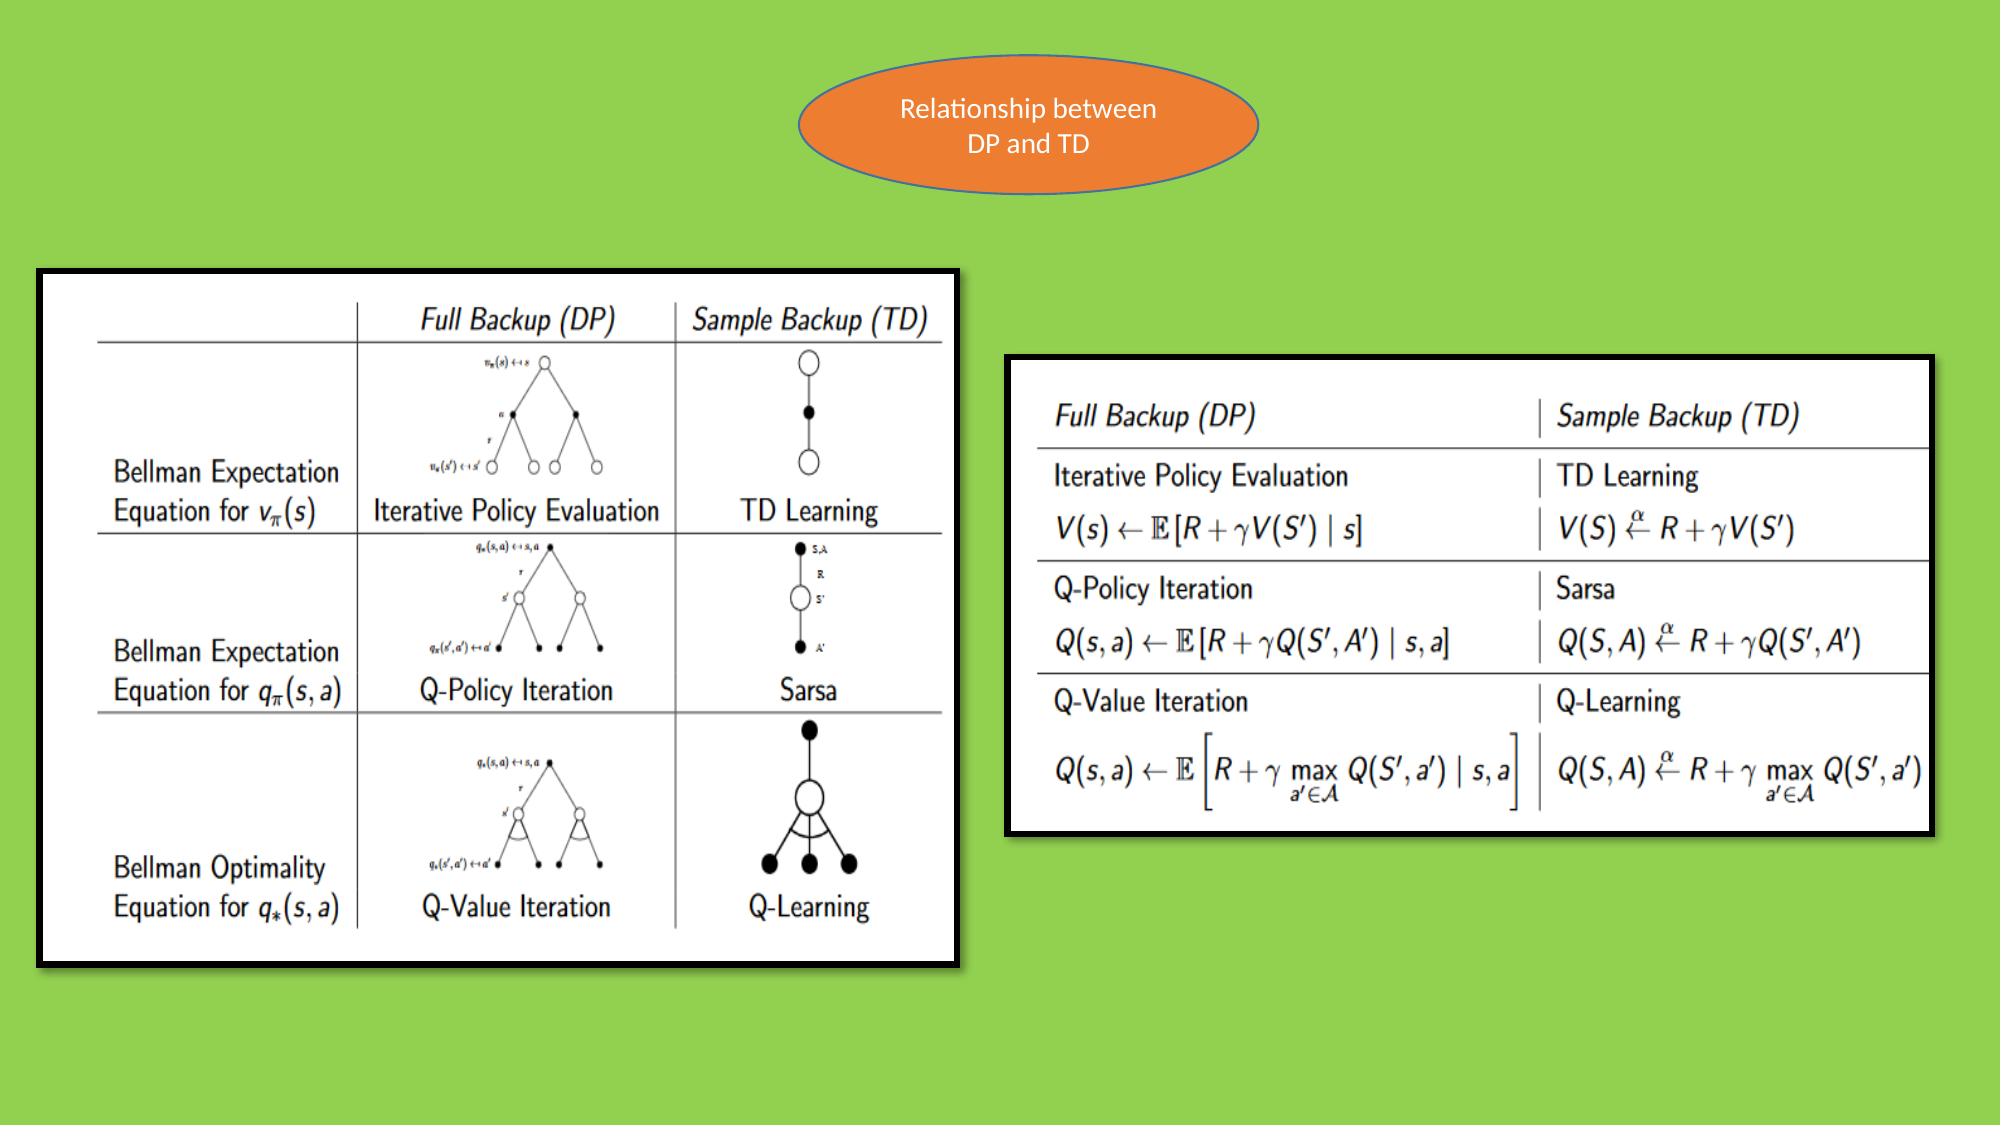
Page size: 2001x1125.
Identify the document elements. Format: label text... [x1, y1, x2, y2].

picture [42, 273, 954, 962]
text_box Relationship between DP and TD [797, 54, 1260, 196]
picture [1010, 360, 1929, 831]
